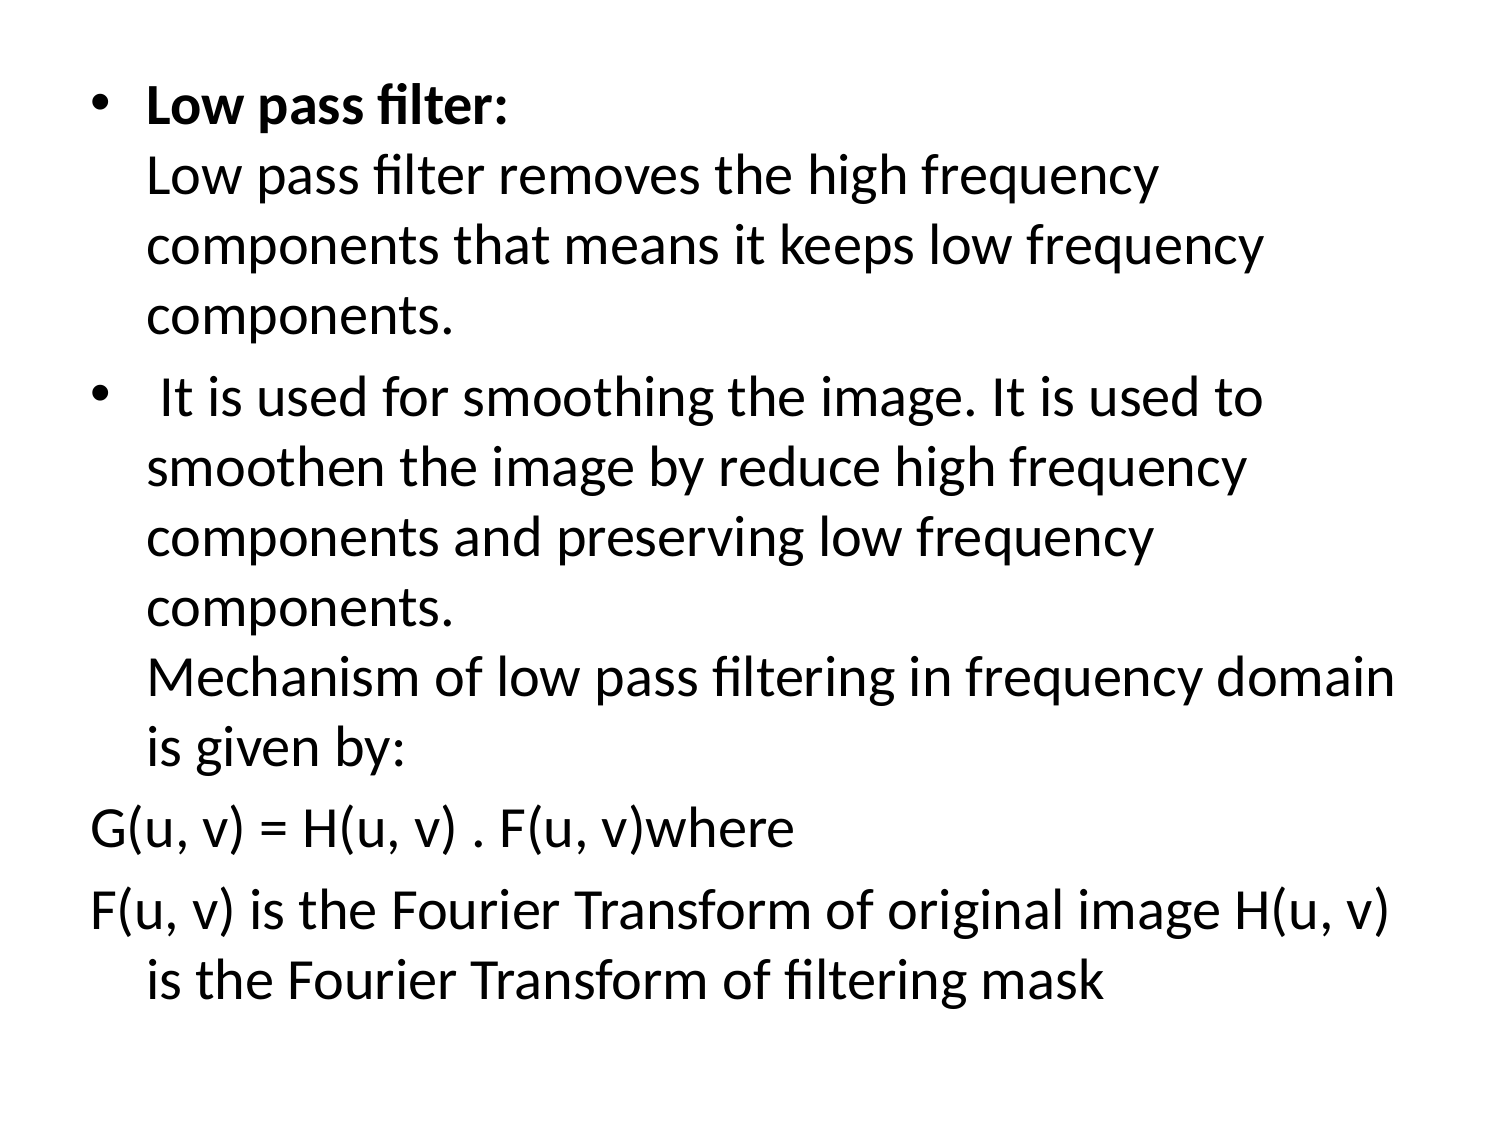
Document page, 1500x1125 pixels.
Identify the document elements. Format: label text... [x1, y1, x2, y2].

list Low pass filter: Low pass filter removes the high frequency components that means it keeps low frequency components. It is used for smoothing the image. It is used to smoothen the image by reduce high frequency components and preserving low frequency components. Mechanism of low pass filtering in frequency domain is given by: G(u, v) = H(u, v) . F(u, v)where F(u, v) is the Fourier Transform of original image H(u, v) is the Fourier Transform of filtering mask [75, 58, 1425, 1005]
